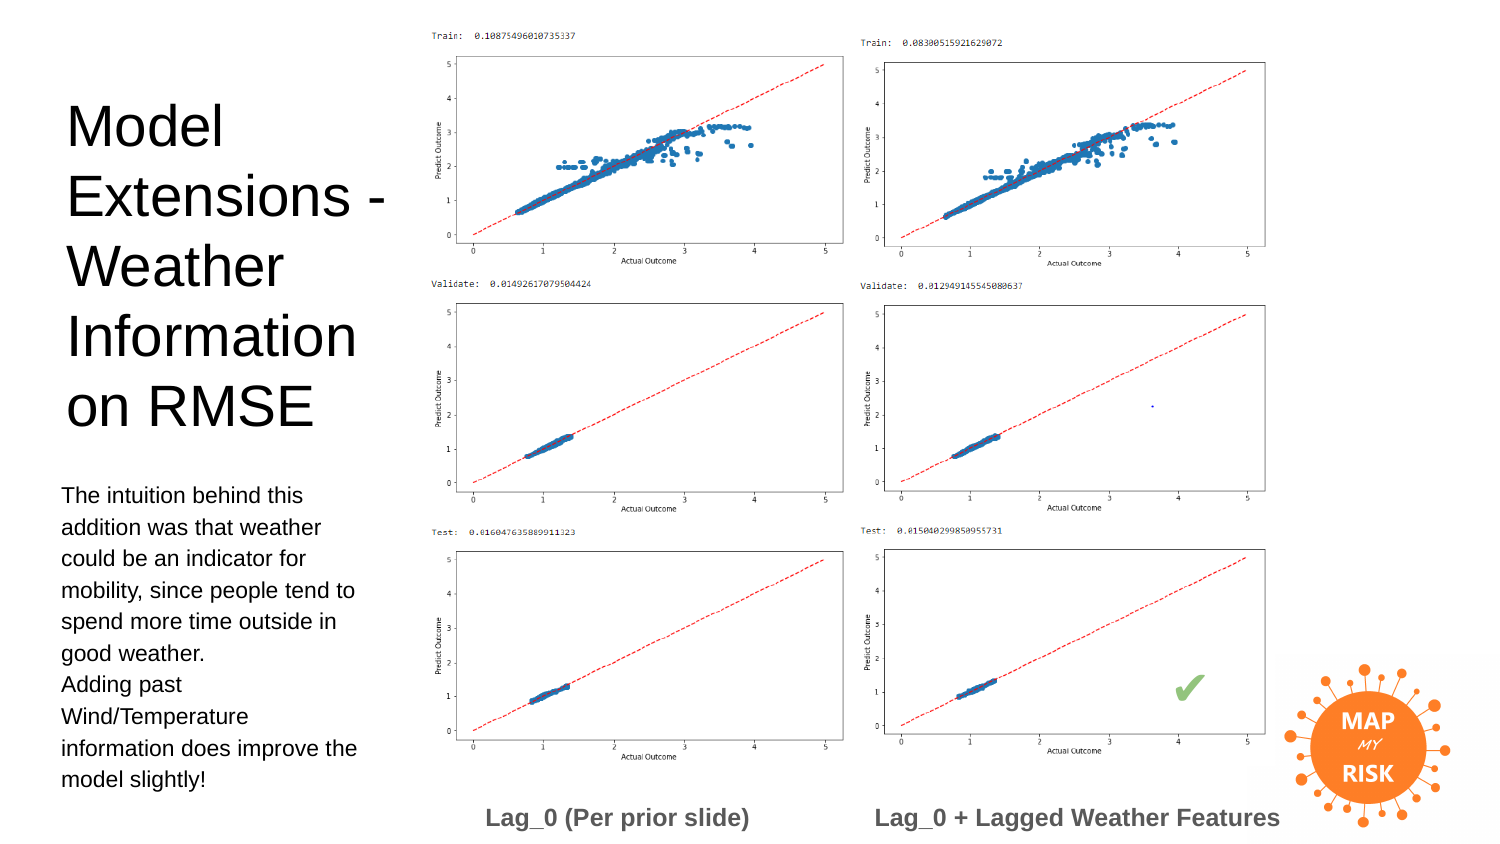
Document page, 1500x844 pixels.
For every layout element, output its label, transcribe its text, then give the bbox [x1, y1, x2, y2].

list Lag_0 (Per prior slide) [387, 781, 847, 844]
text_box The intuition behind this addition was that weather could be an indicator for mobility, since people tend to spend more time outside in good weather. Adding past Wind/Temperature information does improve the model slightly! [46, 461, 377, 822]
list Lag_0 + Lagged Weather Features [847, 781, 1241, 844]
title Model Extensions - Weather Information on RMSE [51, 72, 415, 442]
picture [430, 30, 1500, 844]
